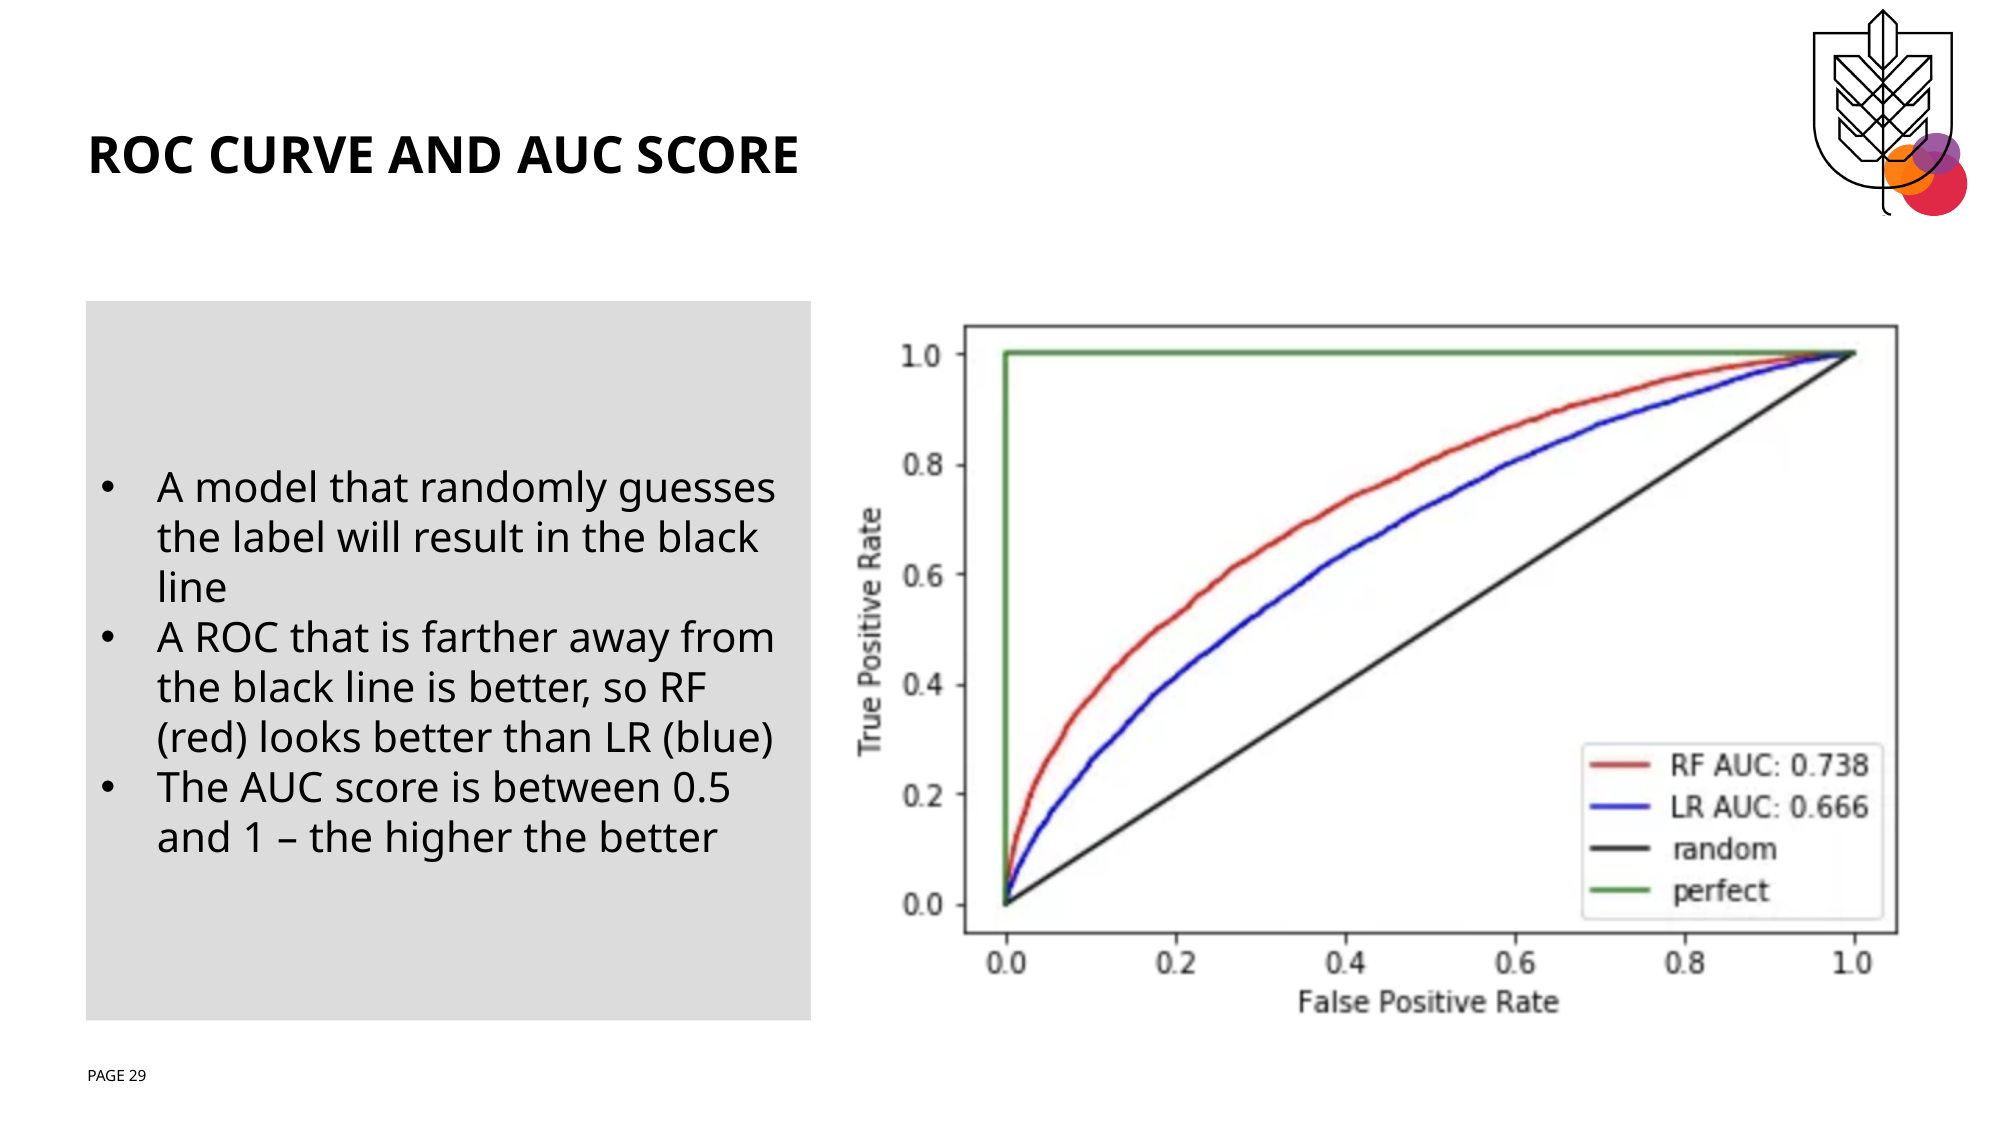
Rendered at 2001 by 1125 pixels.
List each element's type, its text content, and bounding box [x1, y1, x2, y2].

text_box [1779, 8, 1988, 217]
text_box A model that randomly guesses the label will result in the black line A ROC that is farther away from the black line is better, so RF (red) looks better than LR (blue) The AUC score is between 0.5 and 1 – the higher the better [84, 299, 813, 1023]
title ROC Curve and AUC score [87, 112, 1774, 177]
slide_number PAGE 29 [87, 1067, 173, 1086]
picture [836, 307, 1915, 1028]
